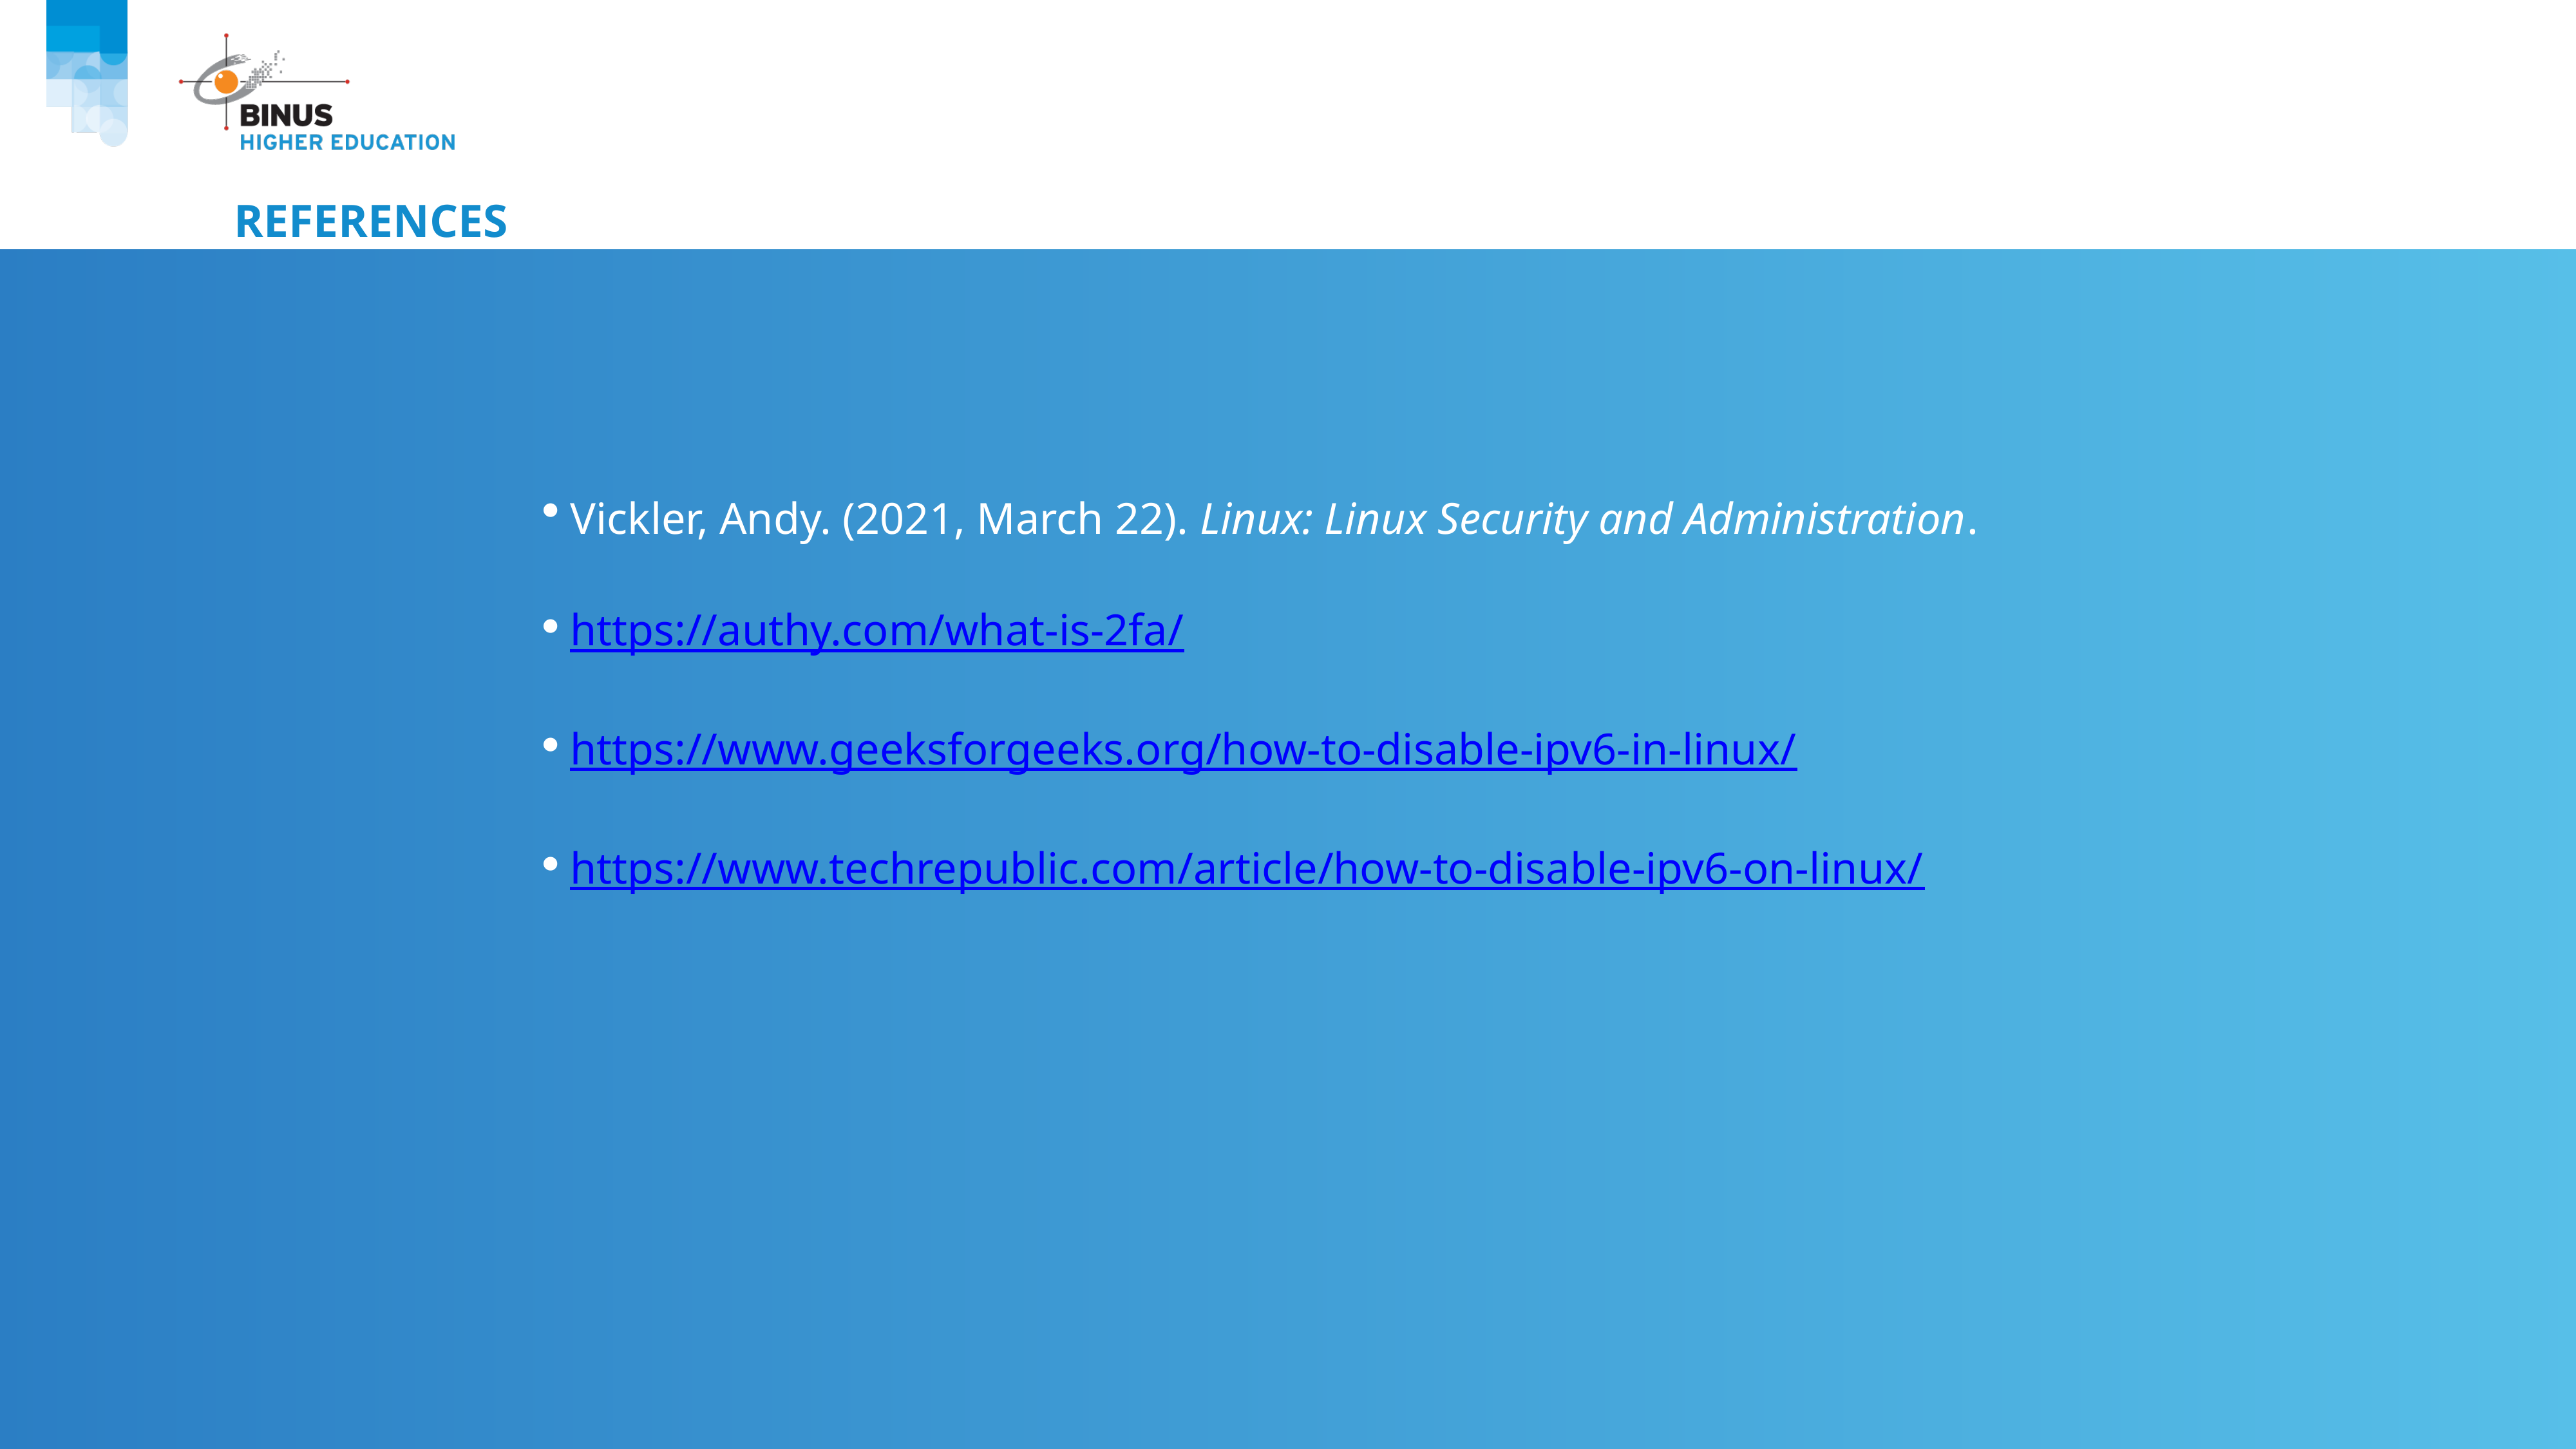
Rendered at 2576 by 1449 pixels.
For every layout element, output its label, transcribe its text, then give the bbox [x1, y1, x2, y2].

title References [228, 197, 1784, 252]
list Vickler, Andy. (2021, March 22). Linux: Linux Security and Administration. https://authy.com/what-is-2fa/ https://www.geeksforgeeks.org/how-to-disable-ipv6-in-linux/ https://www.techrepublic.com/article/how-to-disable-ipv6-on-linux/ [536, 485, 1986, 964]
picture [46, 0, 455, 154]
